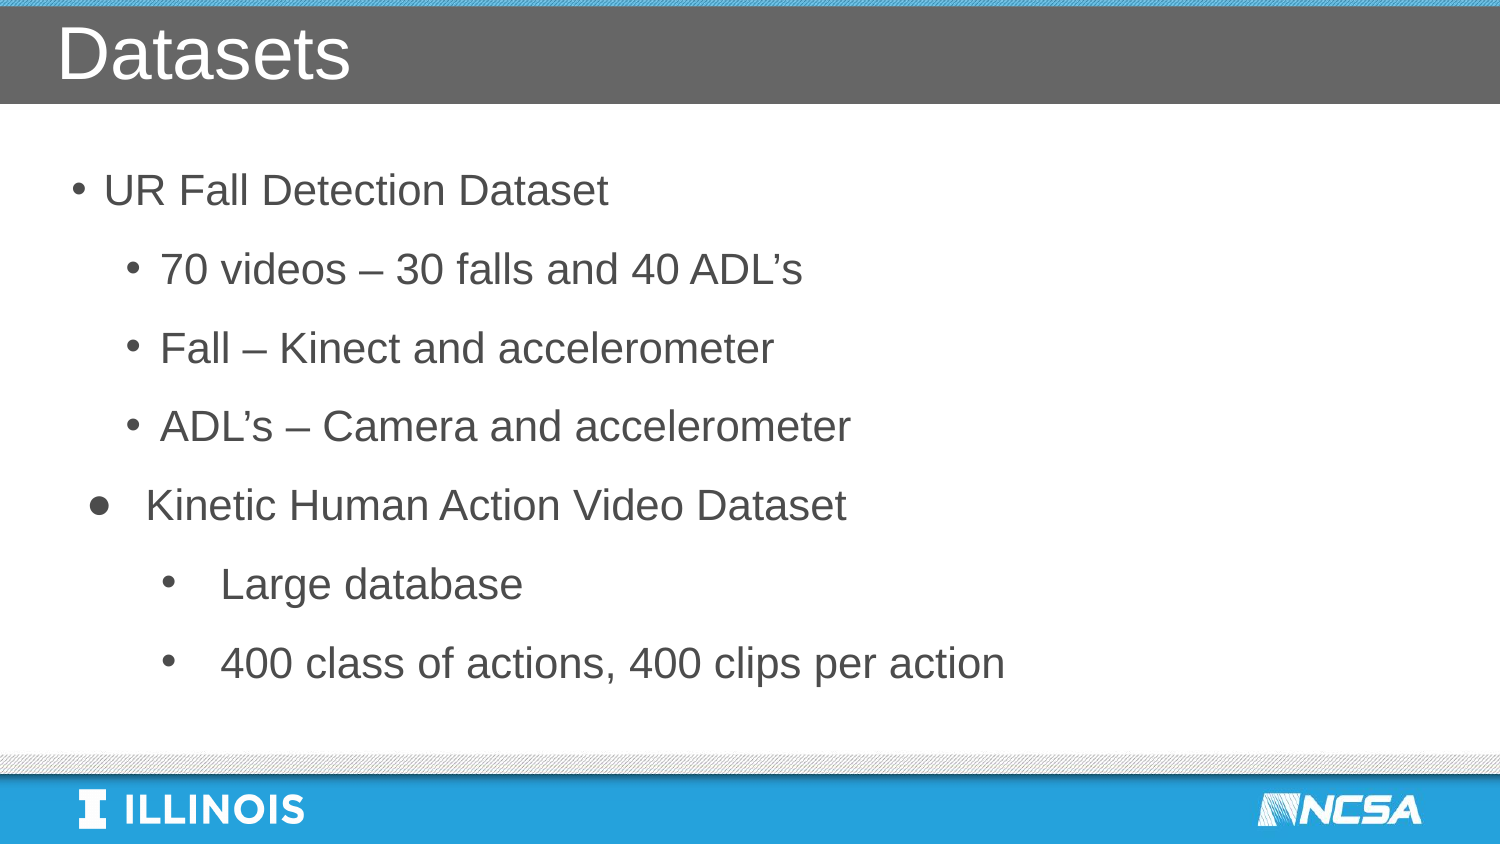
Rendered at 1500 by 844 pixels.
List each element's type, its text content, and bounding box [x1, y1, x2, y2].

title Datasets [0, 6, 1500, 104]
picture [0, 0, 1500, 6]
text_box UR Fall Detection Dataset 70 videos – 30 falls and 40 ADL’s Fall – Kinect and accelerometer ADL’s – Camera and accelerometer Kinetic Human Action Video Dataset Large database 400 class of actions, 400 clips per action [59, 130, 1442, 735]
picture [0, 104, 1500, 844]
